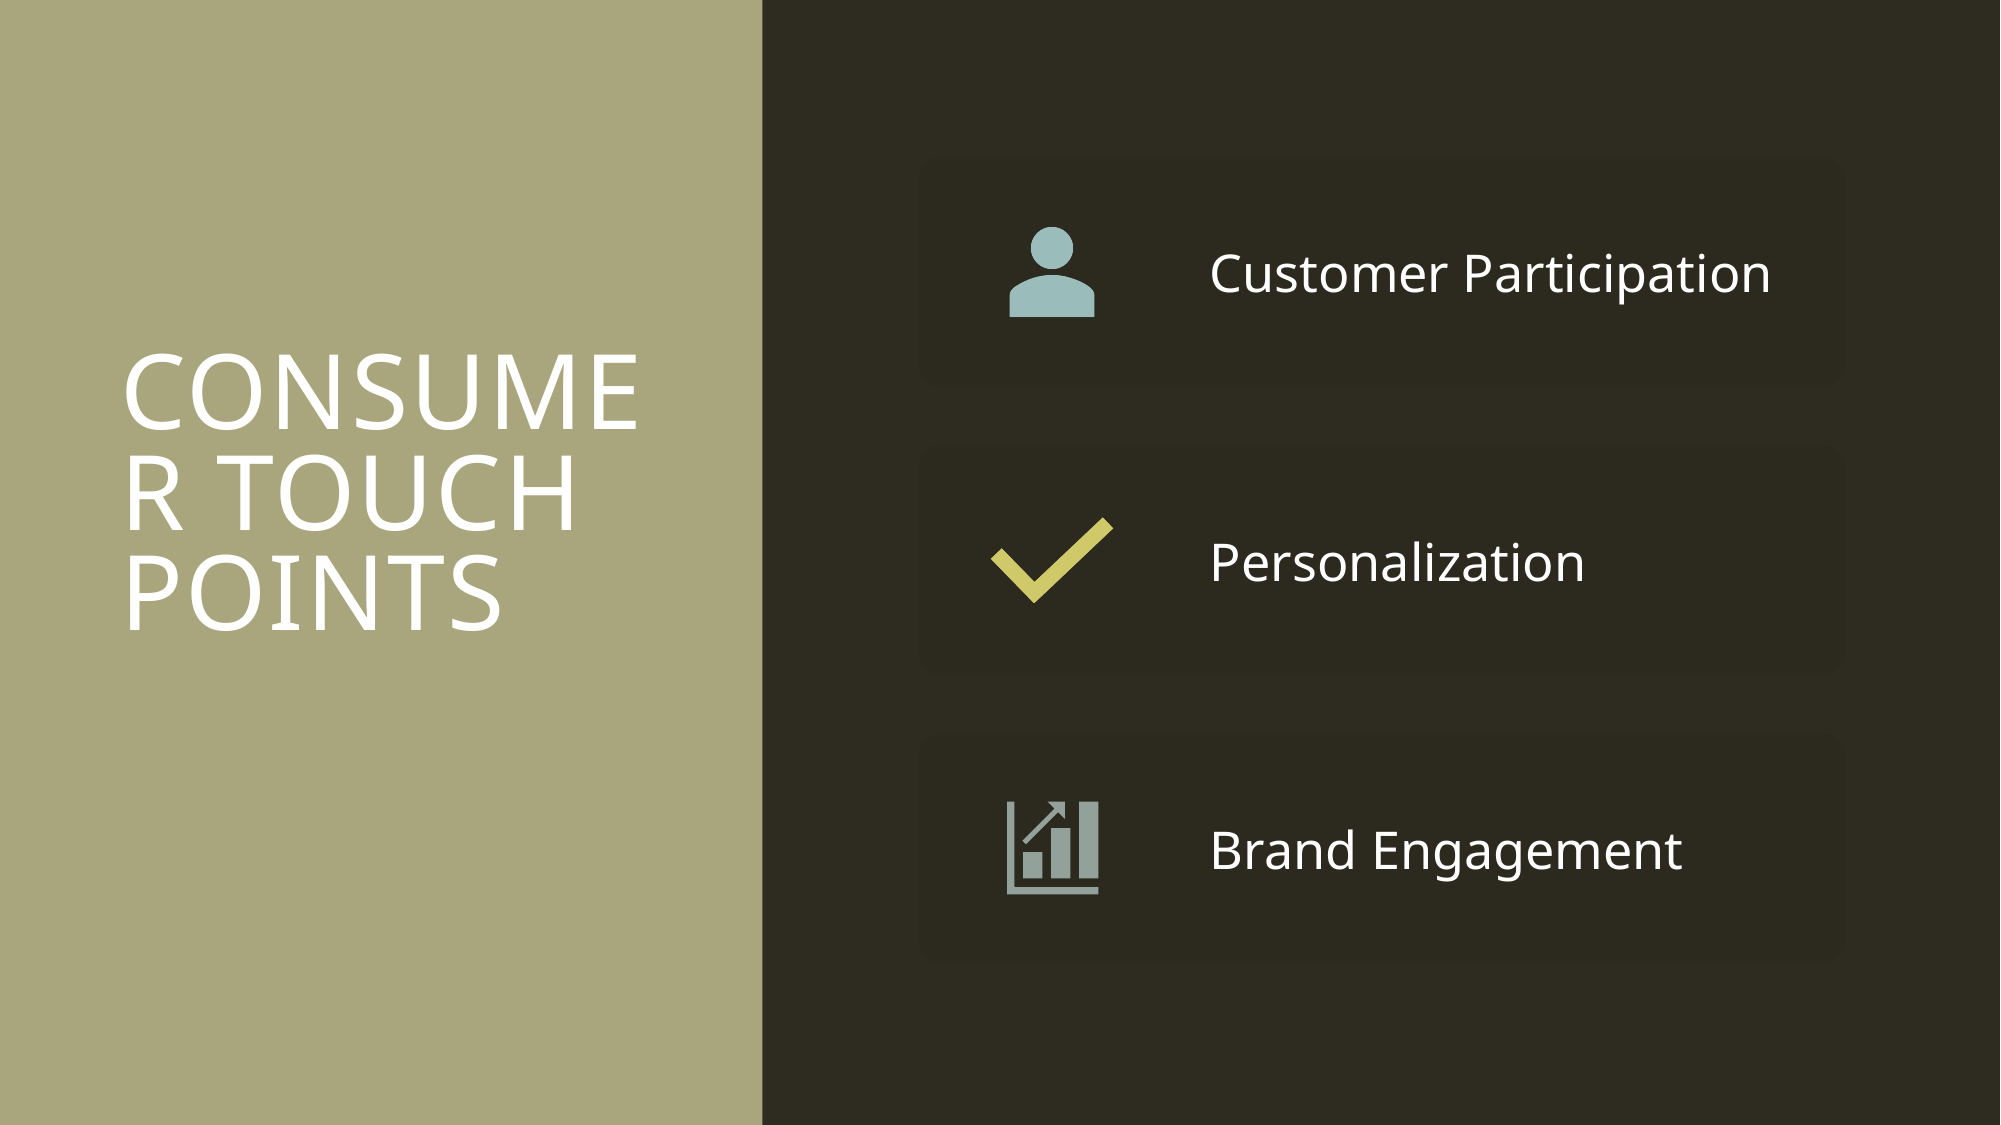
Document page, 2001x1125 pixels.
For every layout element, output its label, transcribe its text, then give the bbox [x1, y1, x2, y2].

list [918, 156, 1845, 964]
text_box [0, 0, 764, 1125]
title Consumer Touch Points [105, 105, 666, 1020]
